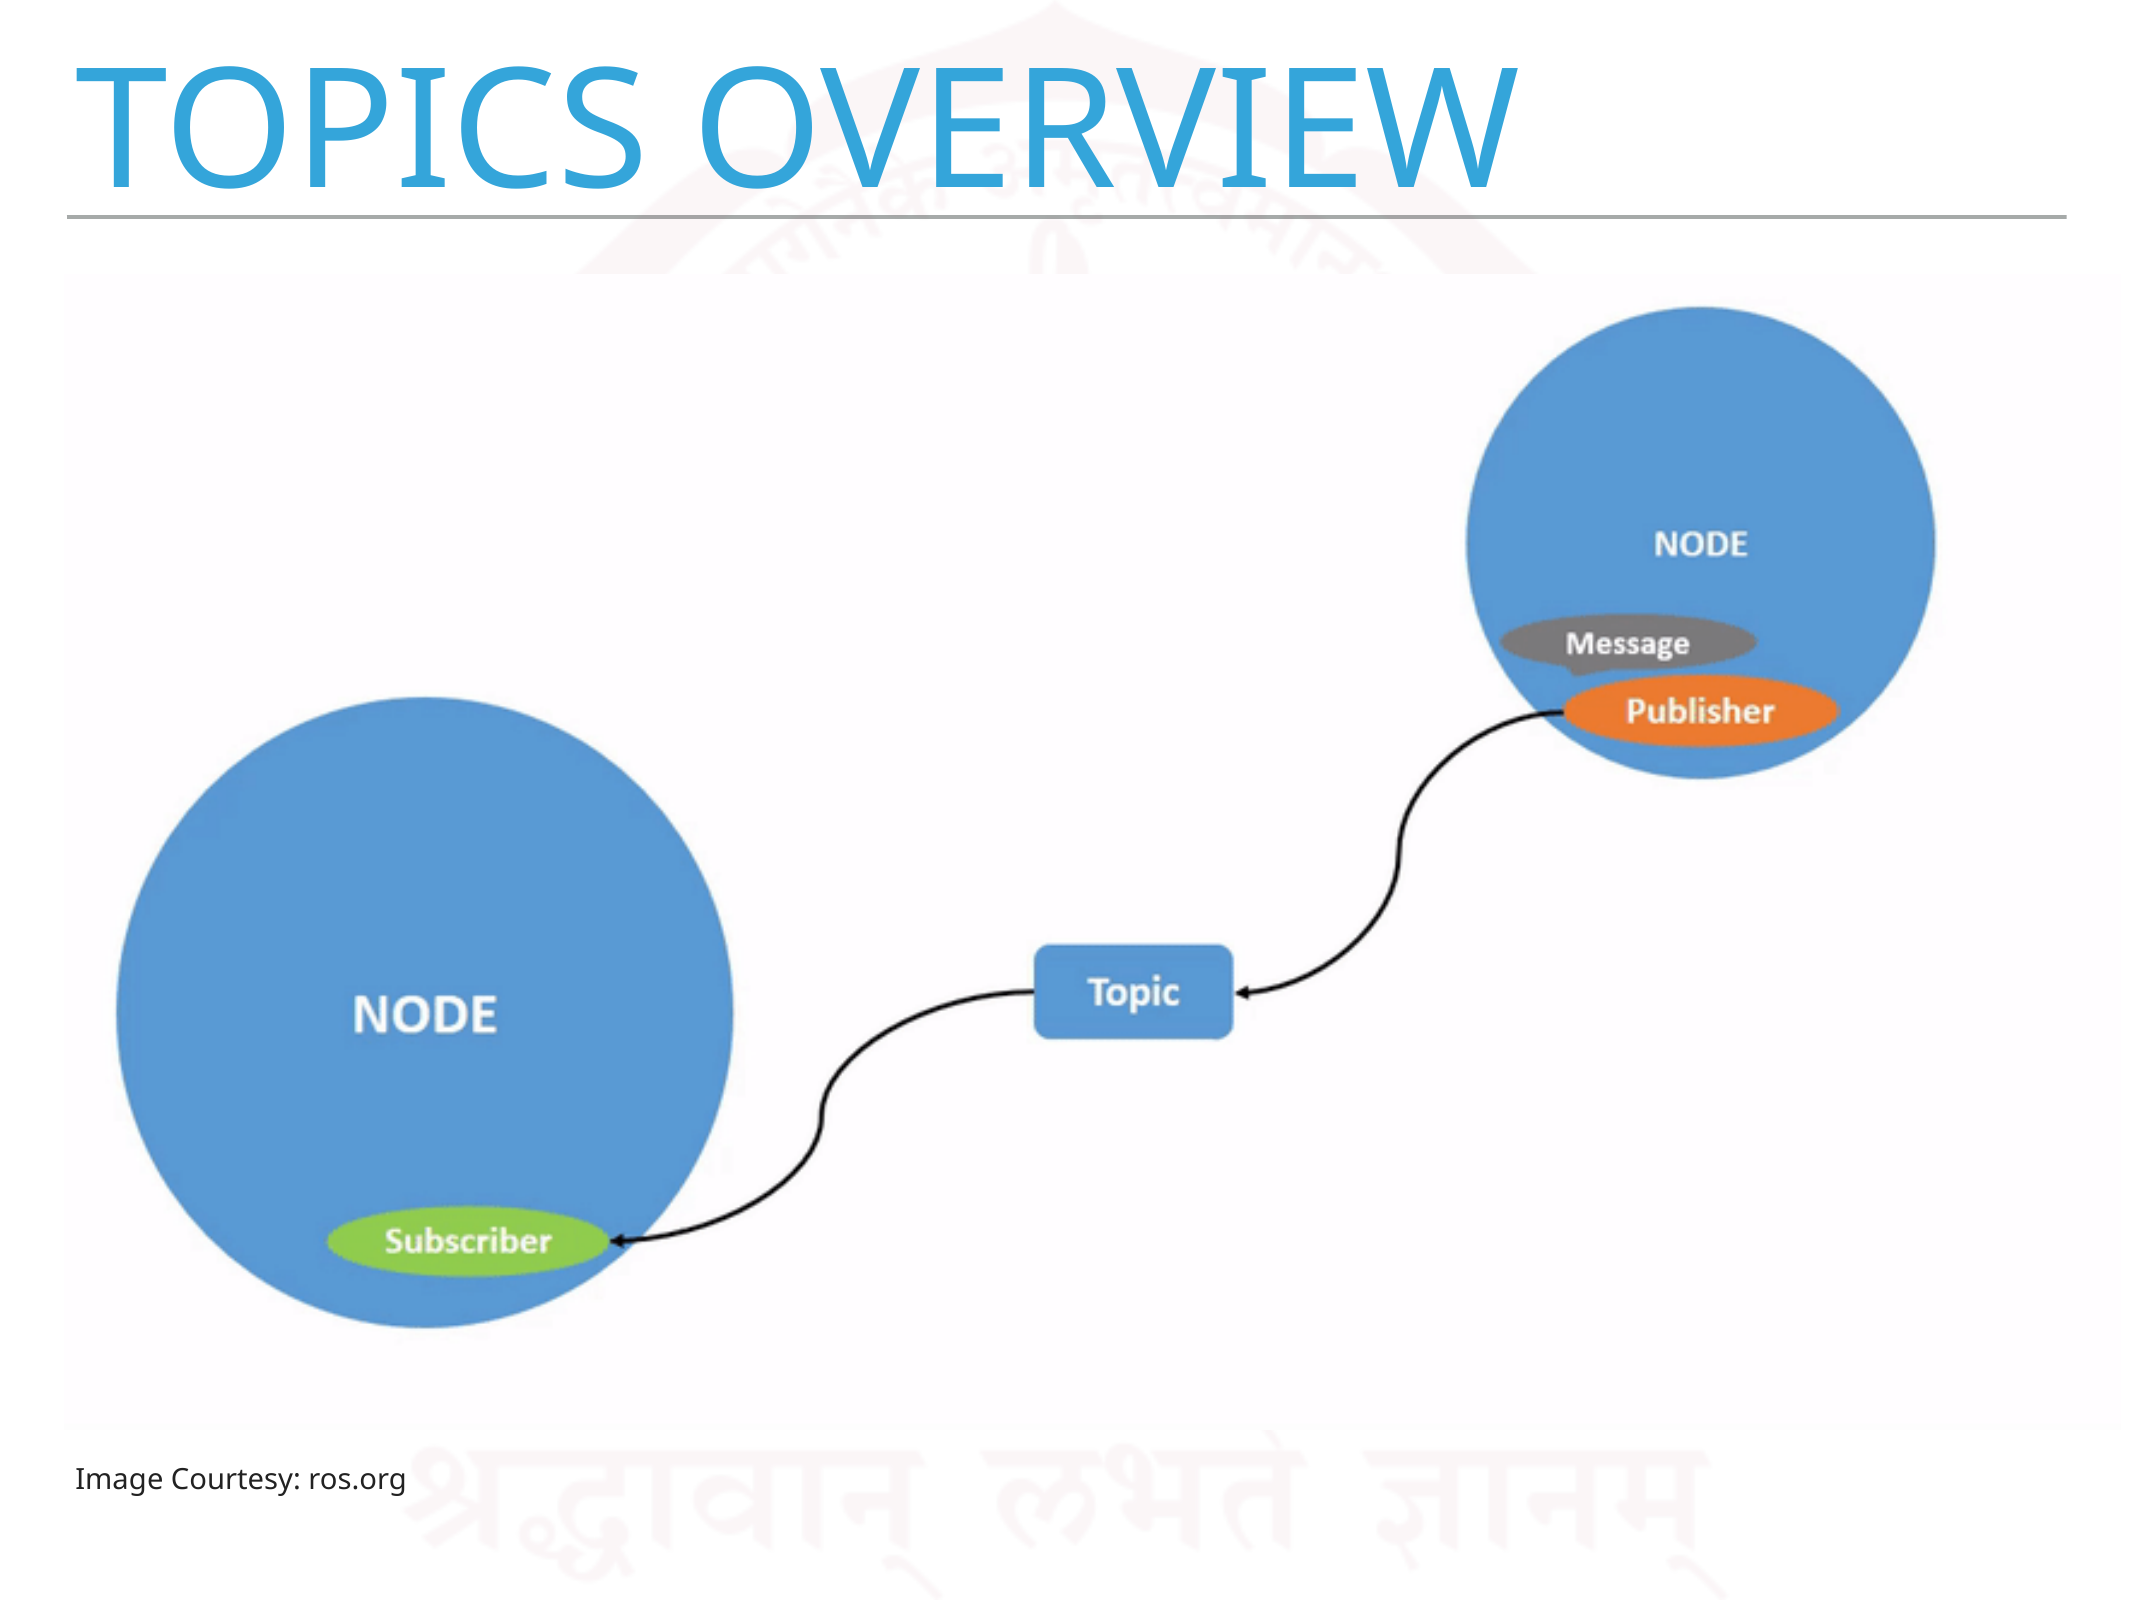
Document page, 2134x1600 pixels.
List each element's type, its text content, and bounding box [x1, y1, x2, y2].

title Topics Overview [66, 50, 2134, 244]
picture [63, 274, 2122, 1431]
text_box Image Courtesy: ros.org​ [67, 1451, 757, 1504]
